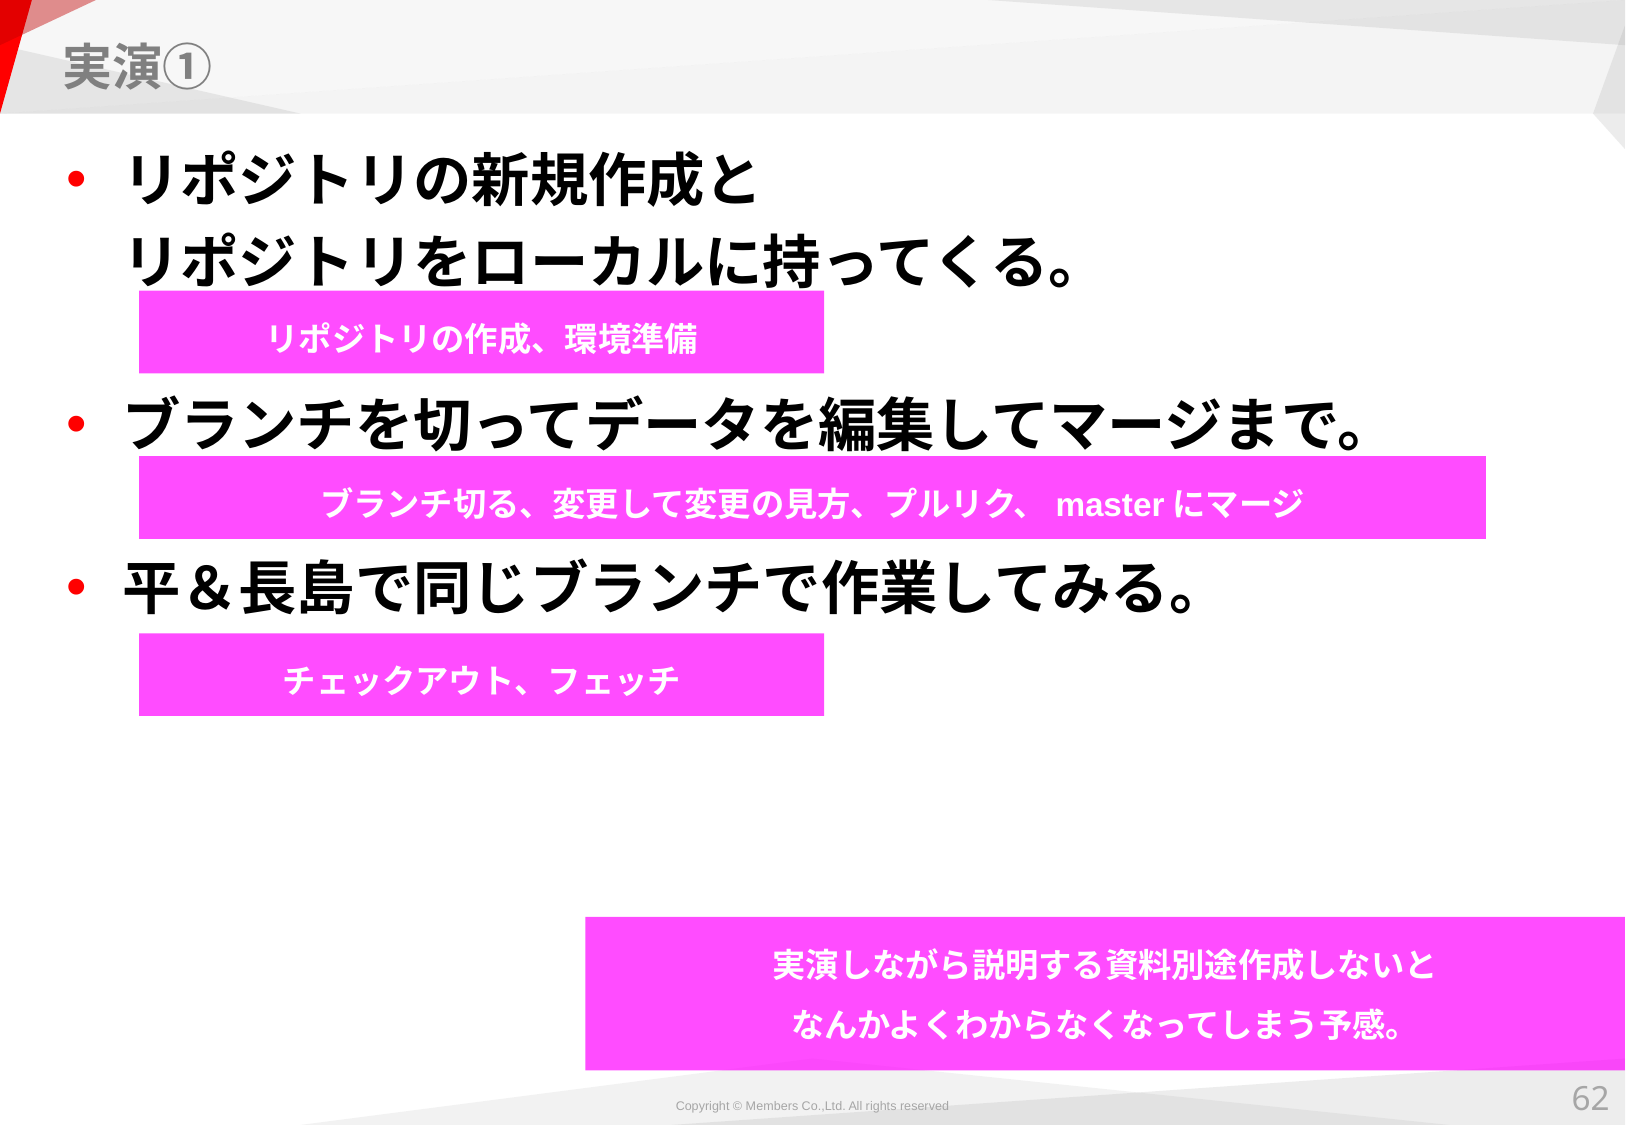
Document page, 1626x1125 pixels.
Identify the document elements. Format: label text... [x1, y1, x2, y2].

title 実演① [44, 16, 1575, 114]
text_box チェックアウト、フェッチ [139, 633, 825, 716]
text_box ブランチ切る、変更して変更の見方、プルリク、masterにマージ [139, 456, 1486, 539]
text_box 実演しながら説明する資料別途作成しないと なんかよくわからなくなってしまう予感。 [585, 916, 1625, 1071]
list リポジトリの新規作成と リポジトリをローカルに持ってくる。 ブランチを切ってデータを編集してマージまで。 平＆長島で同じブランチで作業してみる。 [51, 135, 1582, 1056]
text_box リポジトリの作成、環境準備 [139, 290, 825, 374]
